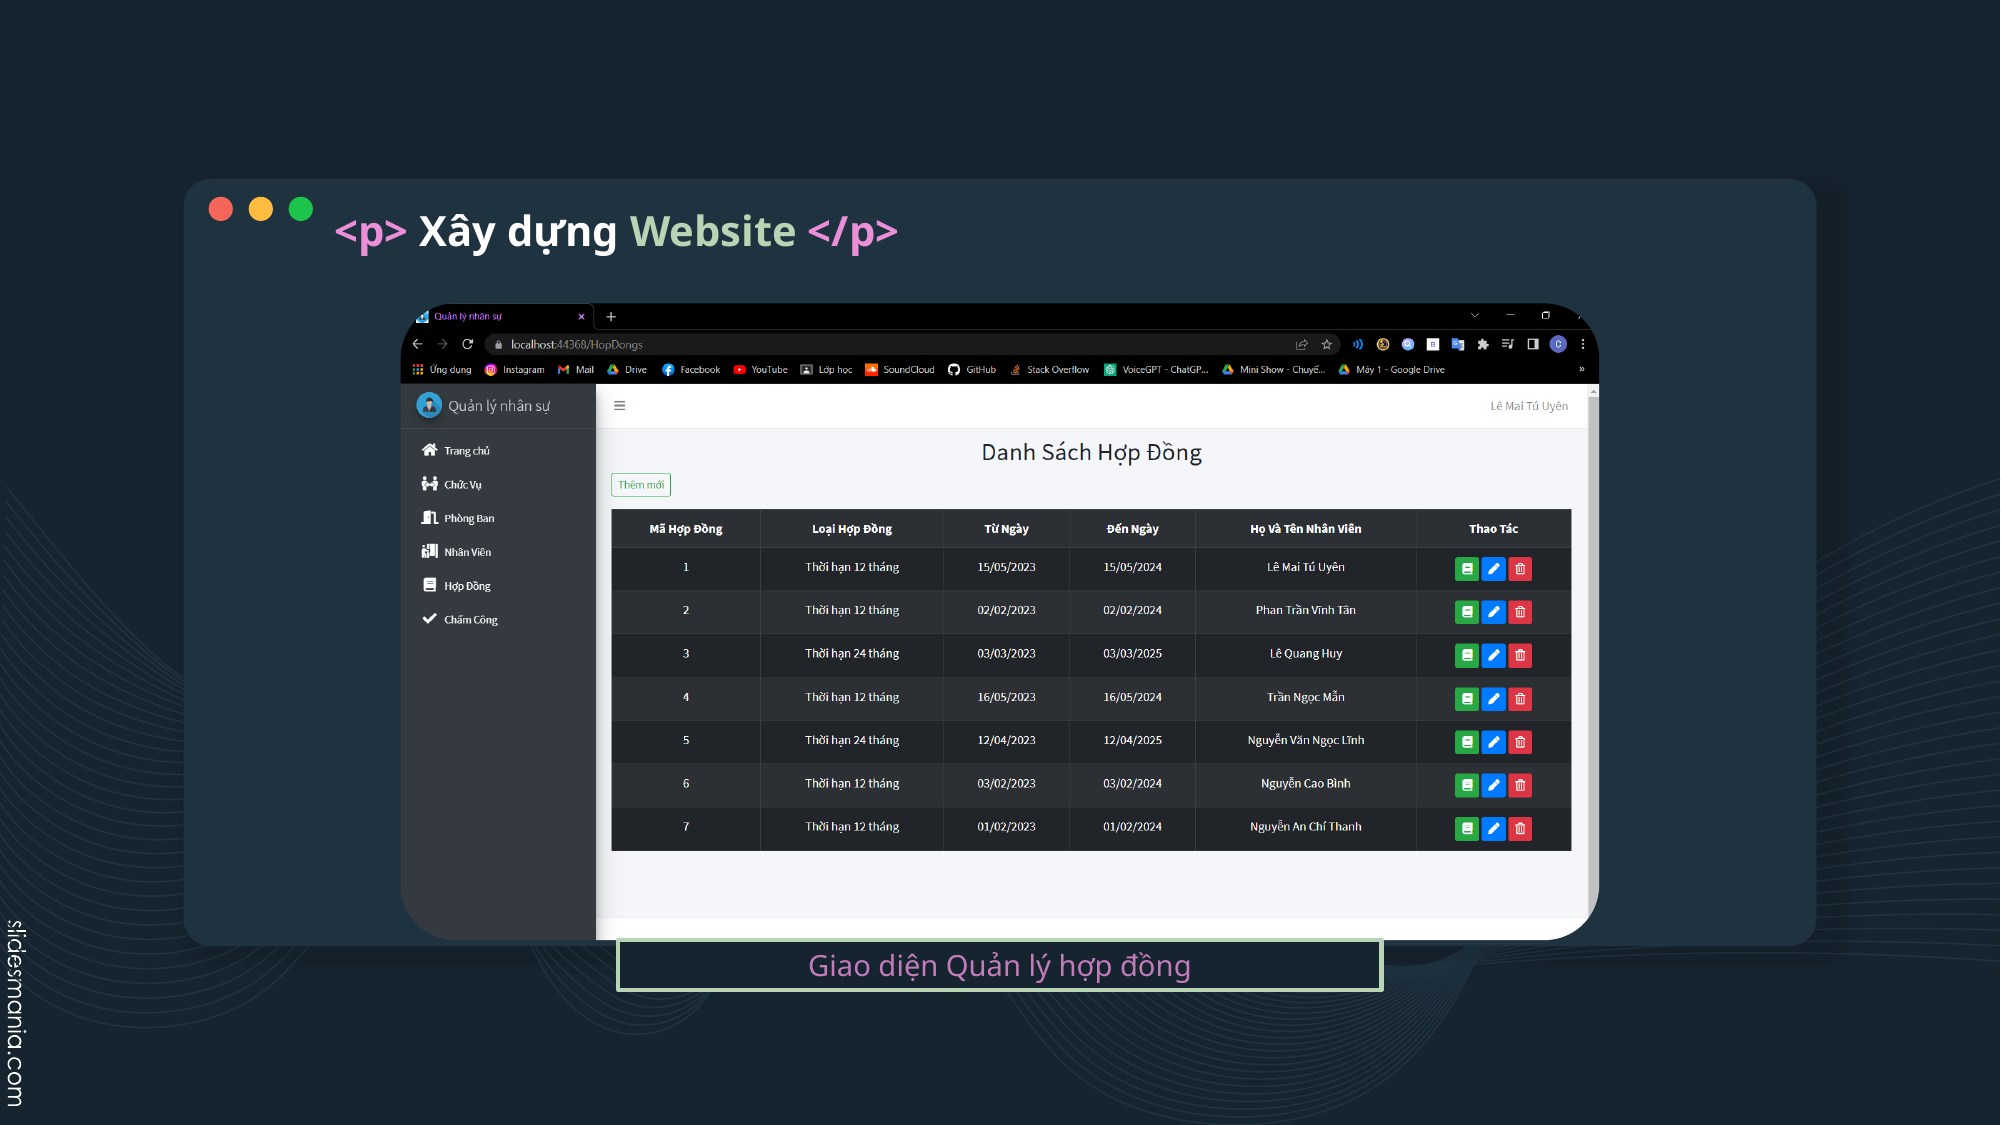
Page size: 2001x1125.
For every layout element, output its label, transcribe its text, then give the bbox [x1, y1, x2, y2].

picture [400, 303, 1600, 941]
text_box Giao diện Quản lý hợp đồng [616, 949, 1384, 992]
text_box <p> Xây dựng Website </p> [314, 184, 1298, 255]
